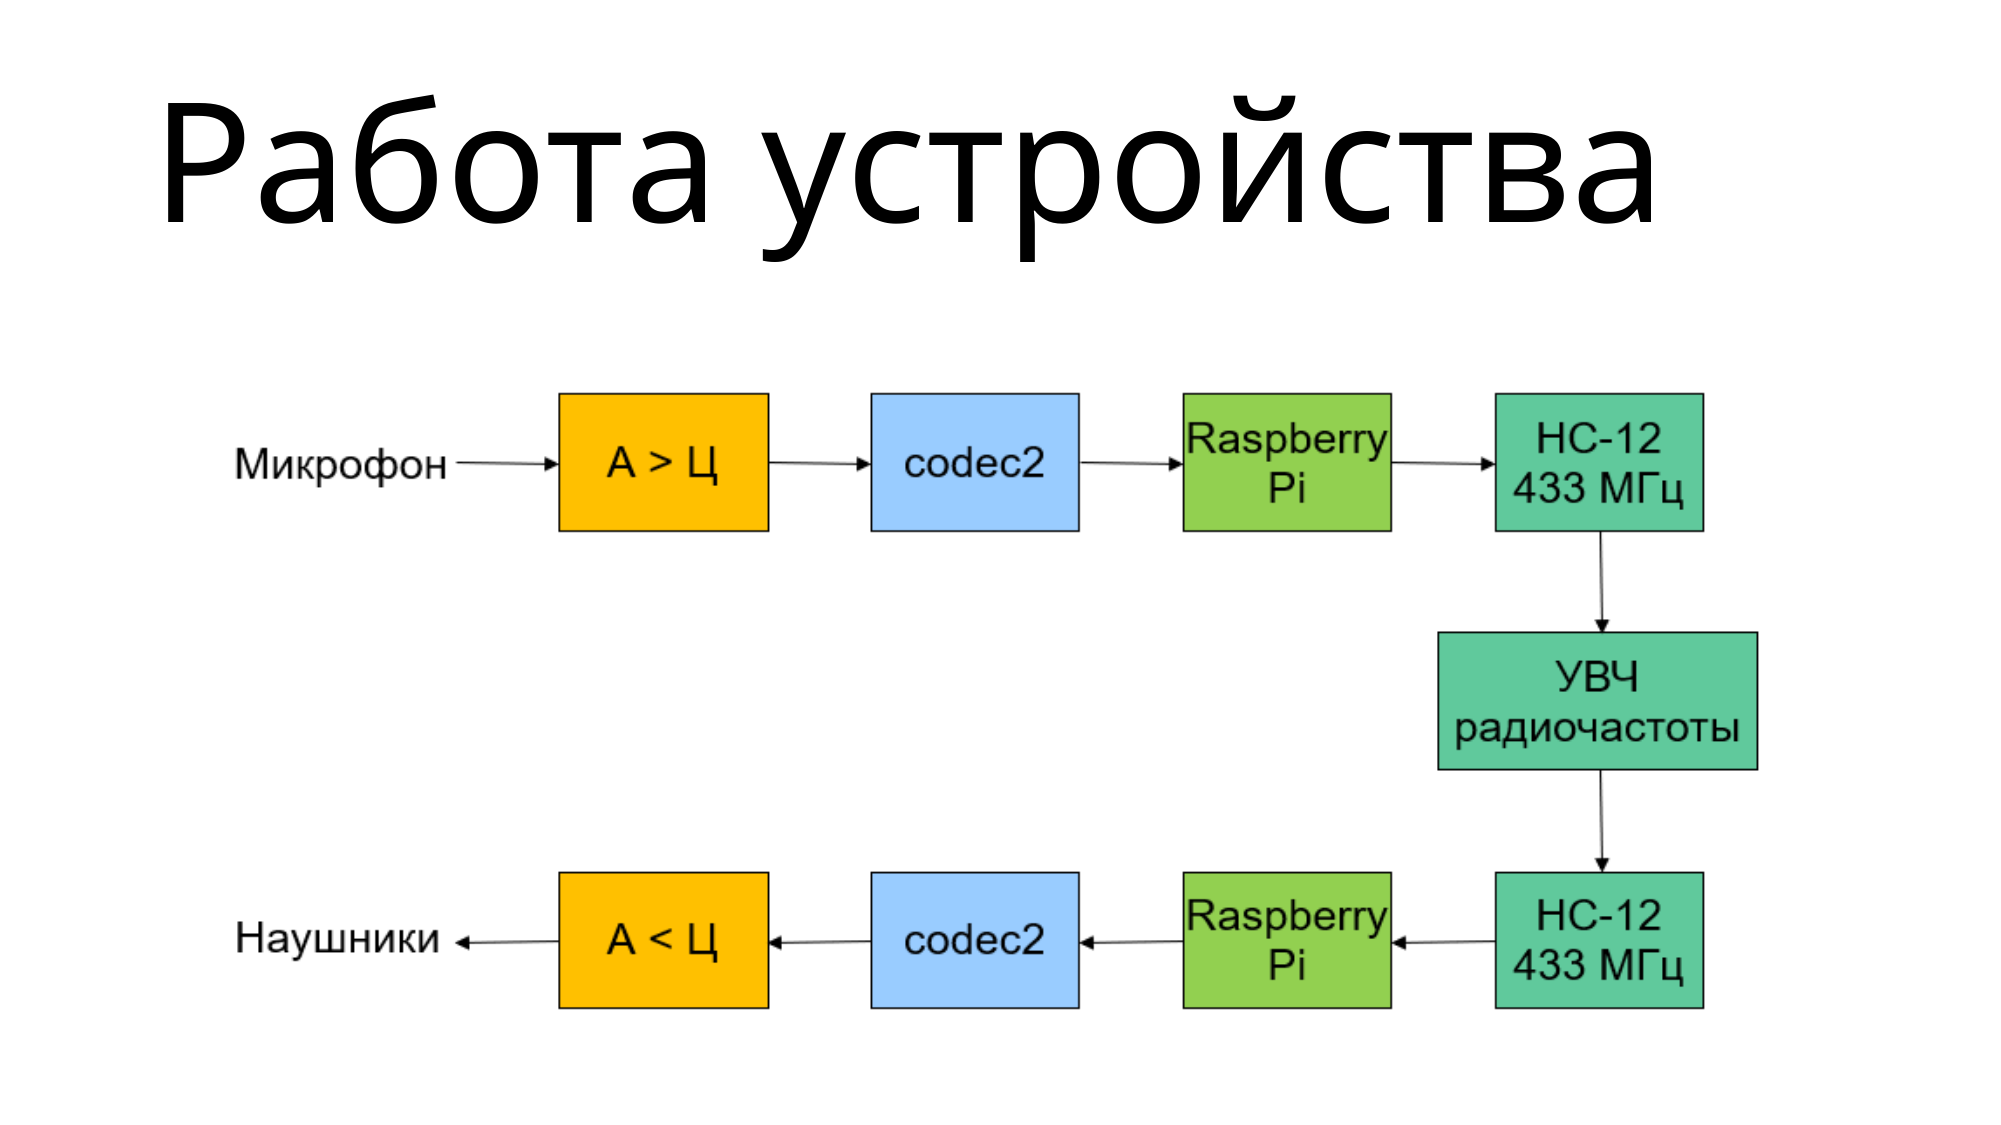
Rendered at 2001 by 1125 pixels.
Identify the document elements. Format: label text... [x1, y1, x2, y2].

picture [189, 347, 1811, 1066]
title Работа устройства [137, 59, 1863, 278]
